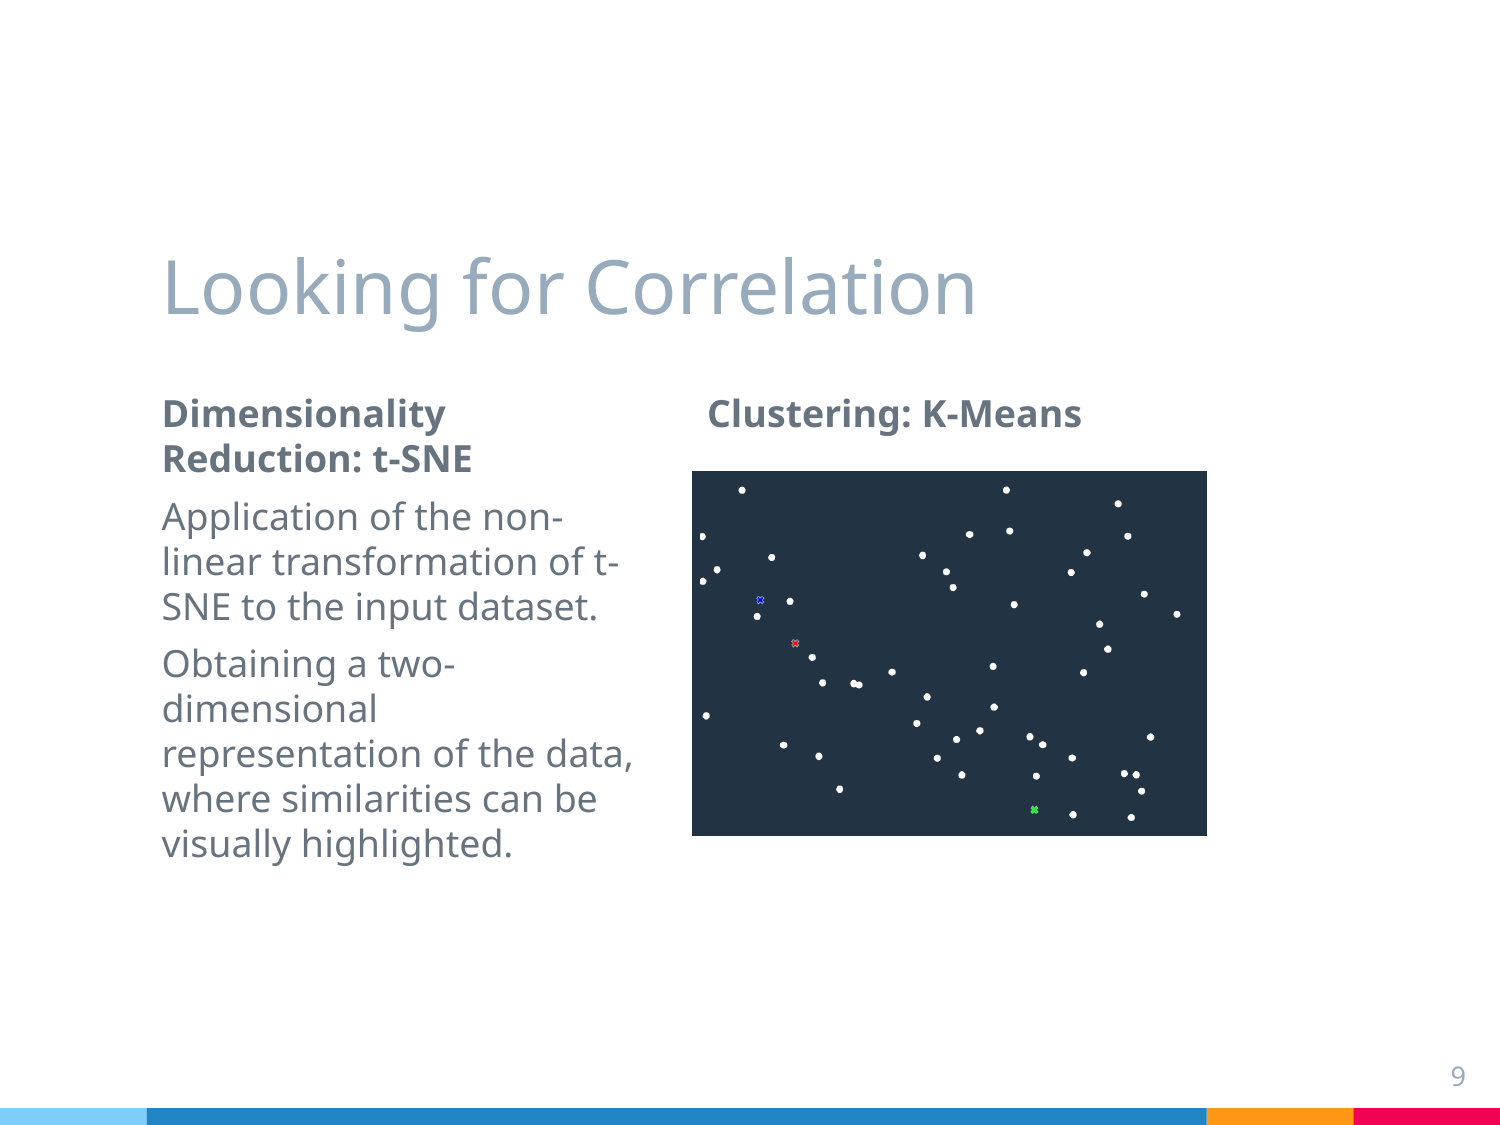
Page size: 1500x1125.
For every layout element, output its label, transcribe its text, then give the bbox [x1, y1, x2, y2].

list Clustering: K-Means [692, 375, 1207, 470]
list Dimensionality Reduction: t-SNE Application of the non-linear transformation of t-SNE to the input dataset. Obtaining a two-dimensional representation of the data, where similarities can be visually highlighted. [146, 375, 662, 749]
picture [691, 470, 1207, 836]
title Looking for Correlation [146, 157, 1207, 346]
slide_number 9 [1391, 1043, 1482, 1113]
